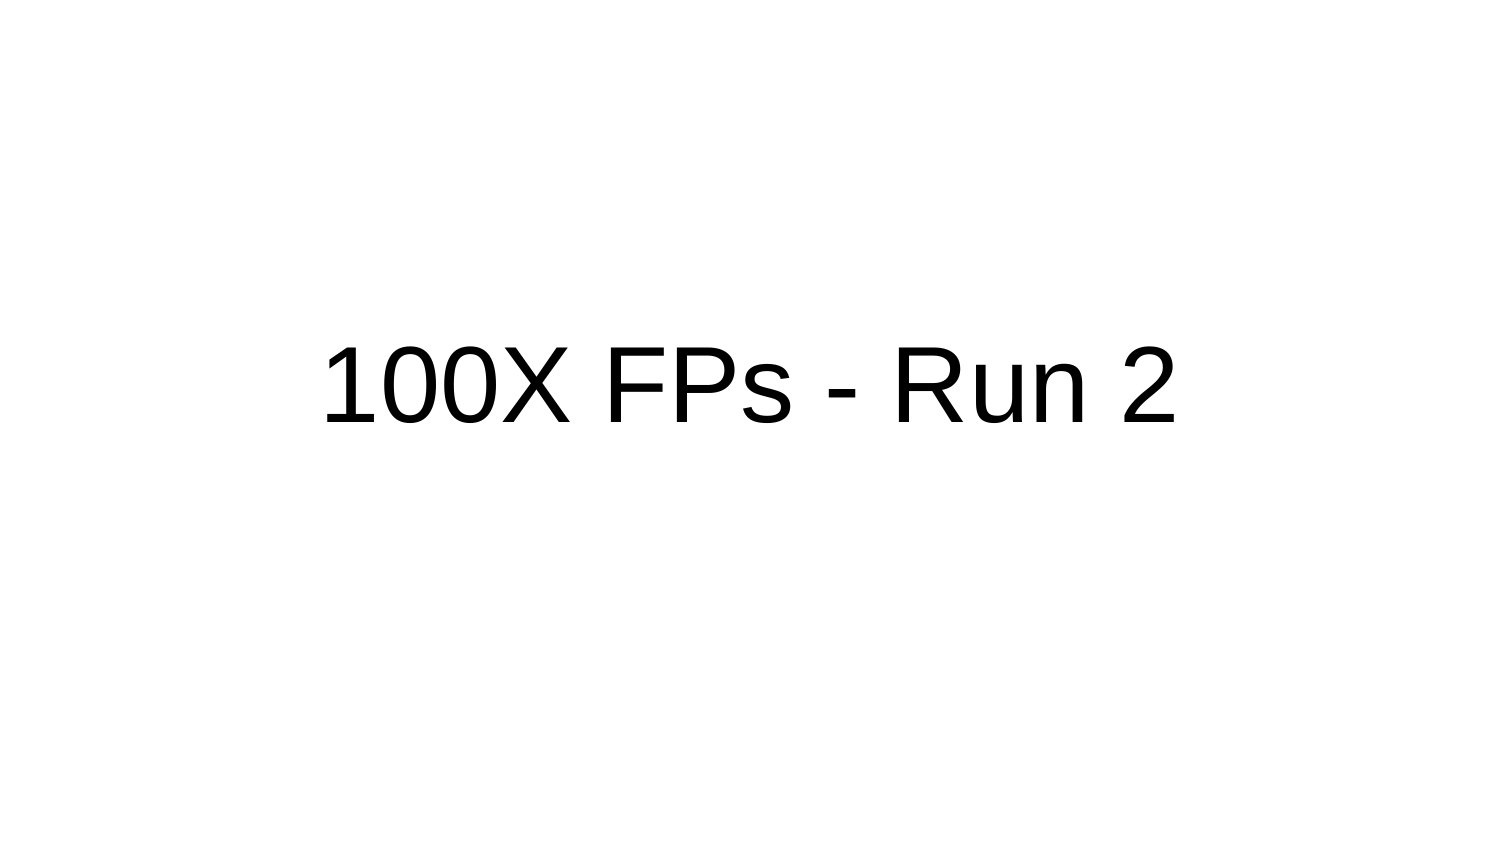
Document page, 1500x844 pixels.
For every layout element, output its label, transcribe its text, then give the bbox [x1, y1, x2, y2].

title 100X FPs - Run 2 [51, 122, 1449, 459]
